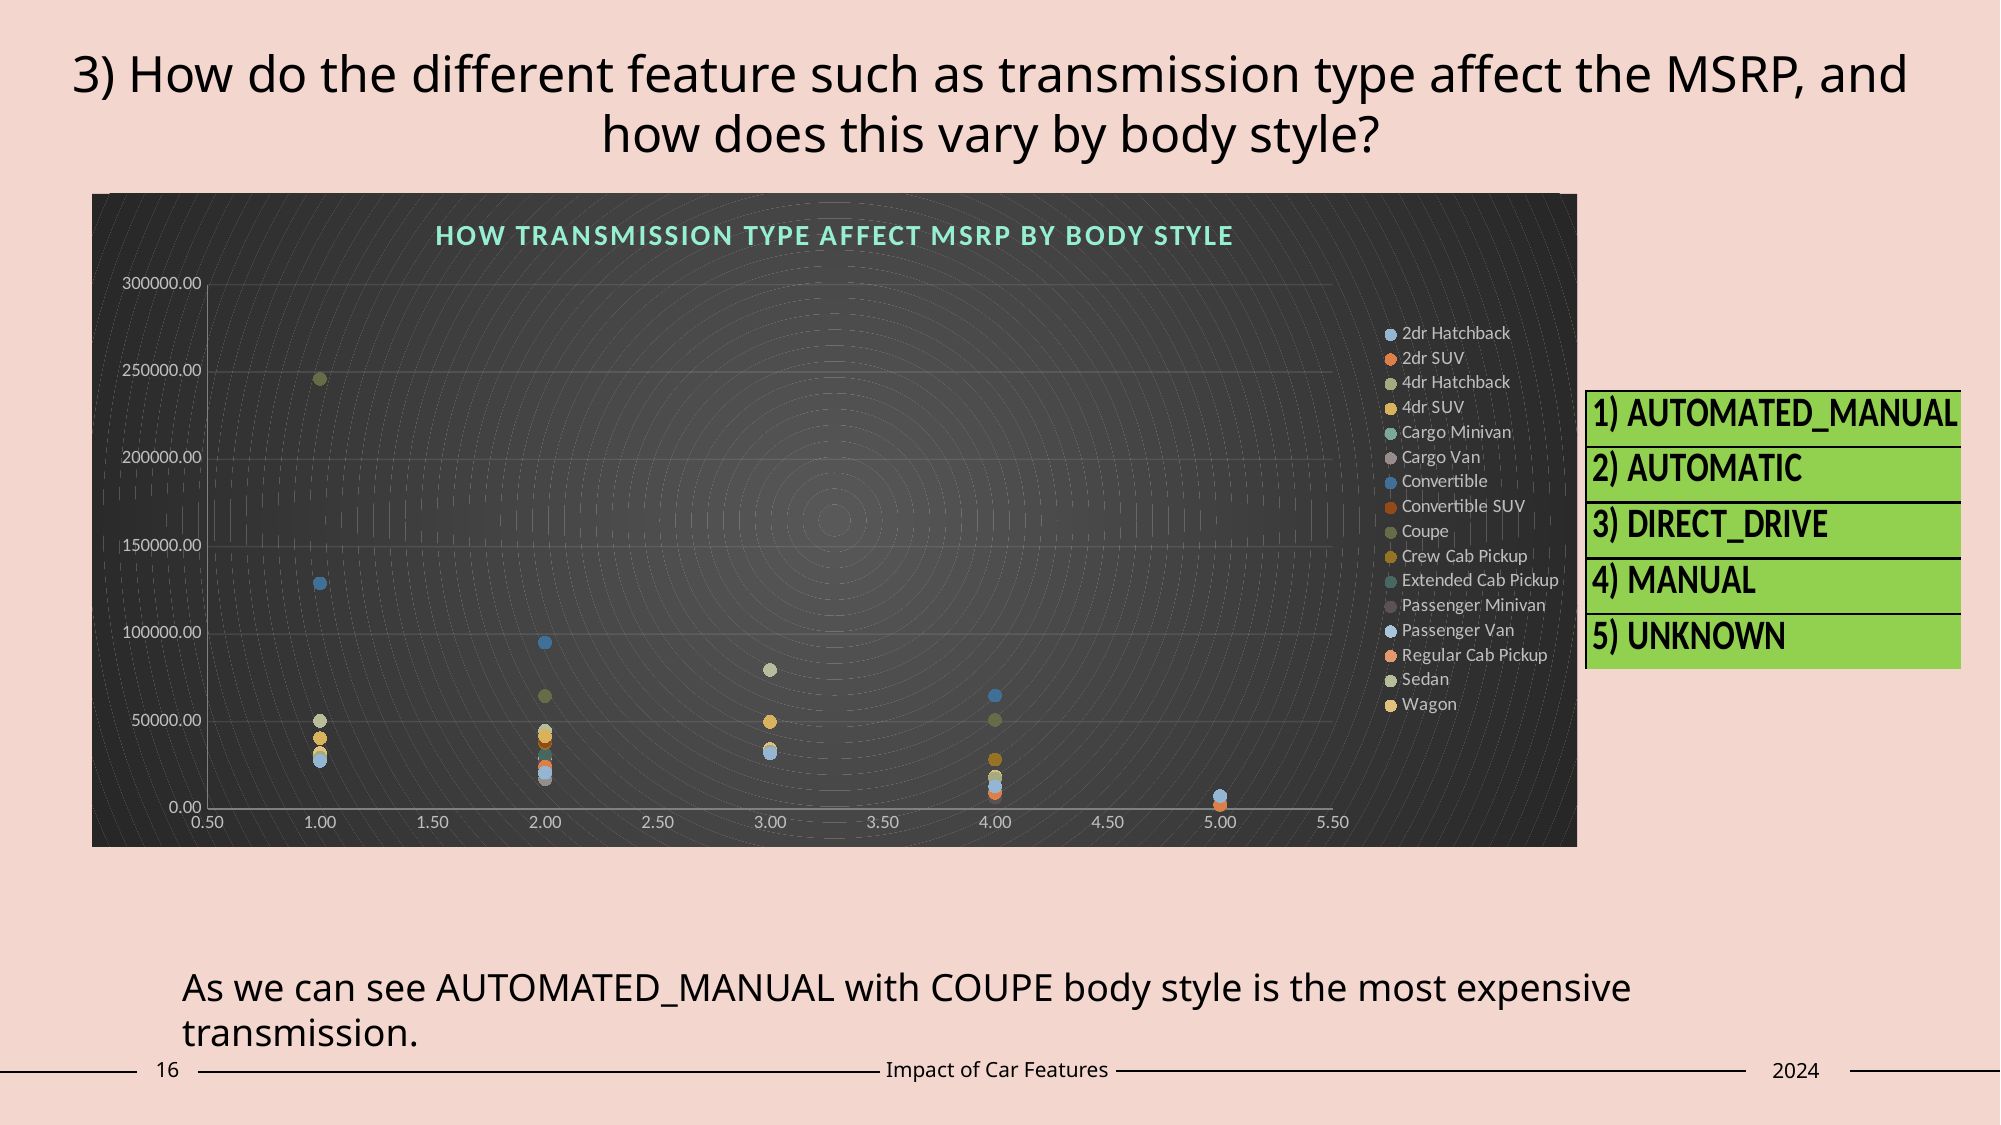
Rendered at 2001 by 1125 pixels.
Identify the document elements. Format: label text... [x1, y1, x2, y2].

footer Impact of Car Features [879, 1062, 1120, 1091]
chart [92, 193, 1578, 847]
slide_number 2024 [1743, 1050, 1849, 1091]
text_box As we can see AUTOMATED_MANUAL with COUPE body style is the most expensive transmission. [167, 956, 1818, 1062]
slide_number 16 [137, 1050, 198, 1091]
title 3) How do the different feature such as transmission type affect the MSRP, and how does this vary by body style? [19, 34, 1963, 162]
picture [1584, 389, 1963, 672]
